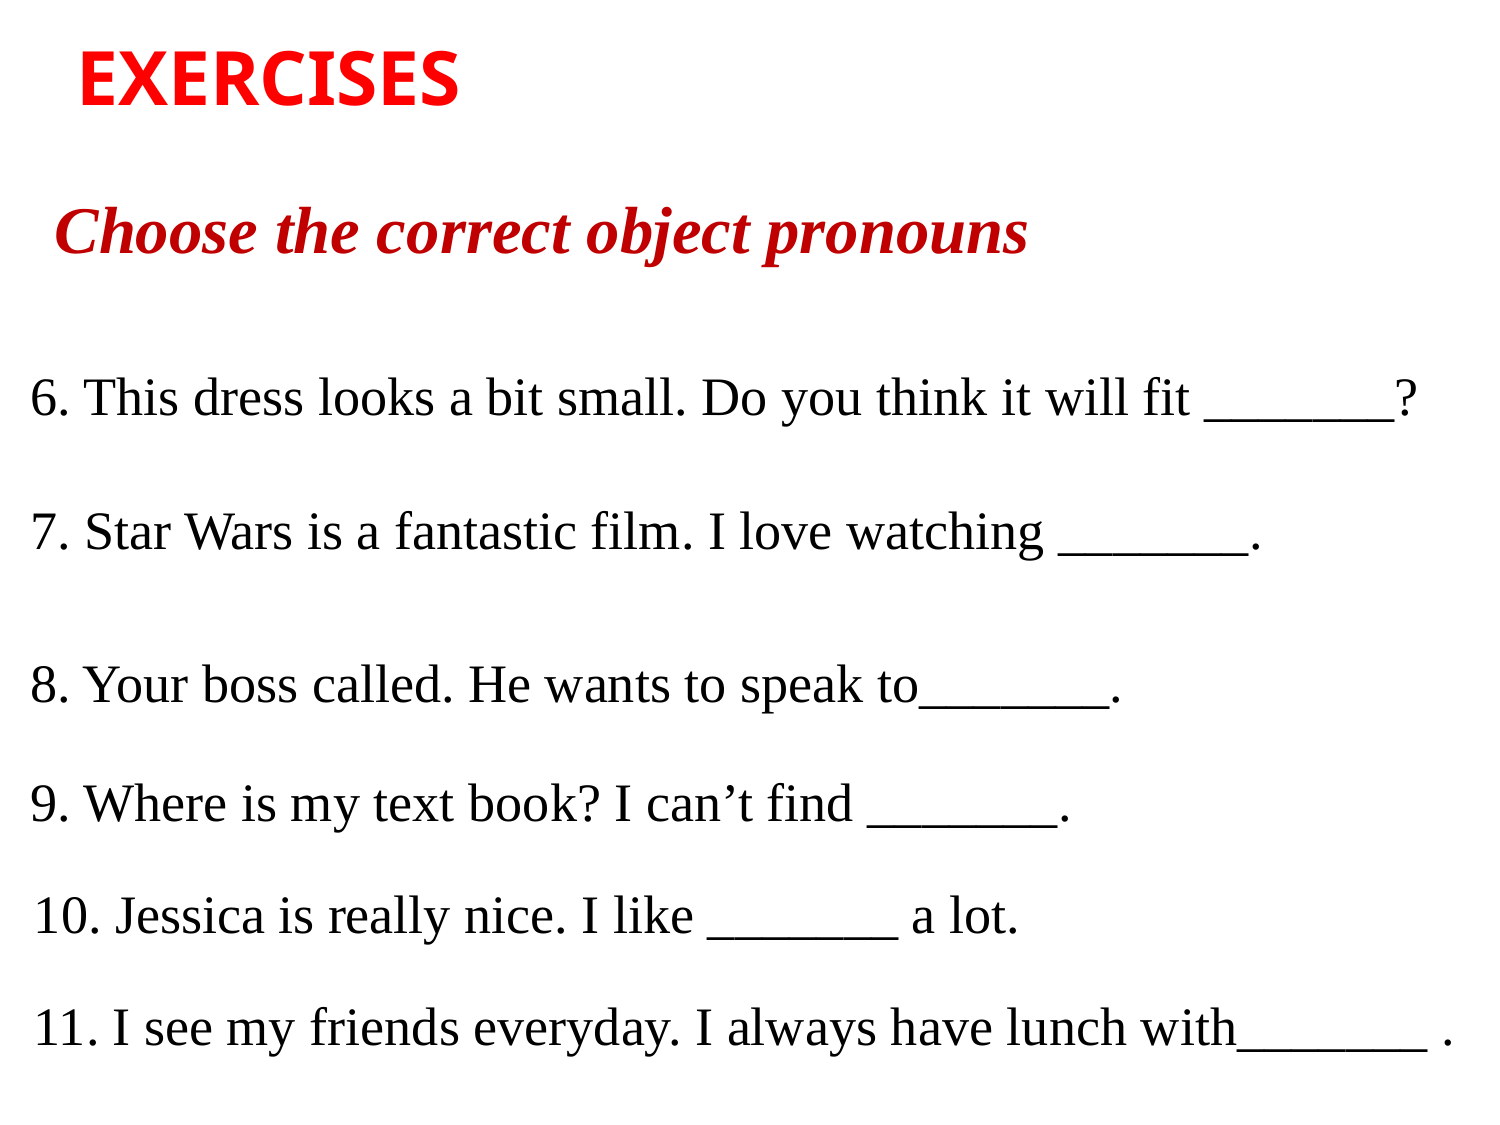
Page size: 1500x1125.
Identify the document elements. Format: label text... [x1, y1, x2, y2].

text_box 8. Your boss called. He wants to speak to_______. [15, 640, 1478, 759]
text_box EXERCISES [0, 23, 538, 128]
text_box 6. This dress looks a bit small. Do you think it will fit _______? [15, 353, 1478, 479]
text_box Choose the correct object pronouns [39, 179, 1500, 305]
text_box 7. Star Wars is a fantastic film. I love watching _______. [15, 487, 1478, 613]
text_box 9. Where is my text book? I can’t find _______. [15, 759, 1478, 885]
text_box 11. I see my friends everyday. I always have lunch with_______ . [18, 983, 1482, 1109]
text_box 10. Jessica is really nice. I like _______ a lot. [18, 871, 1482, 983]
